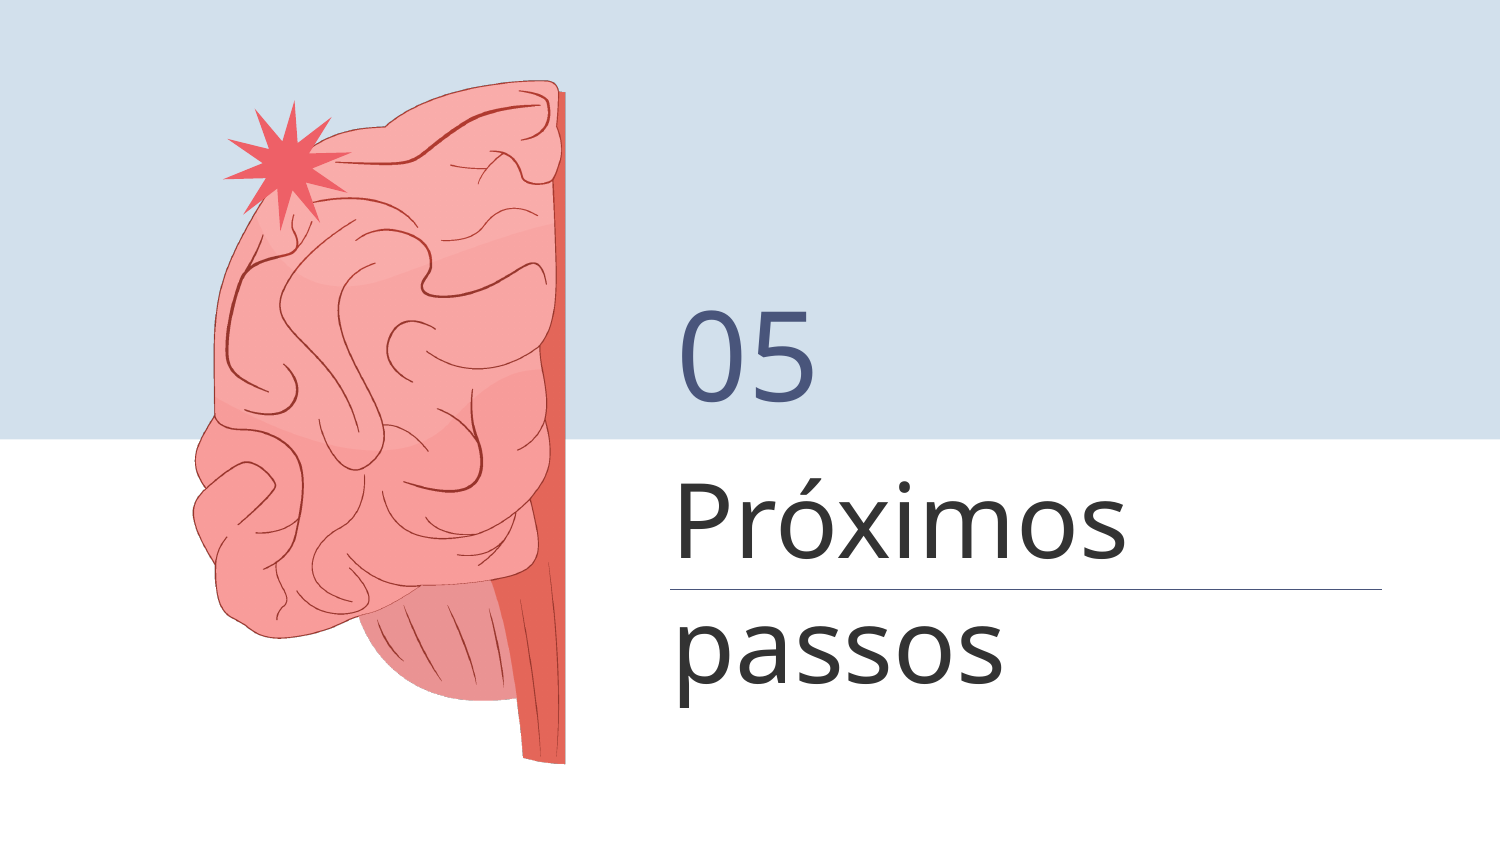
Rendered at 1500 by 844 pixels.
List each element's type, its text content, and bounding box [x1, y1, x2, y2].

text_box [0, 0, 1500, 440]
title Próximos passos [656, 439, 1269, 594]
title 05 [656, 282, 841, 421]
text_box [182, 60, 576, 784]
